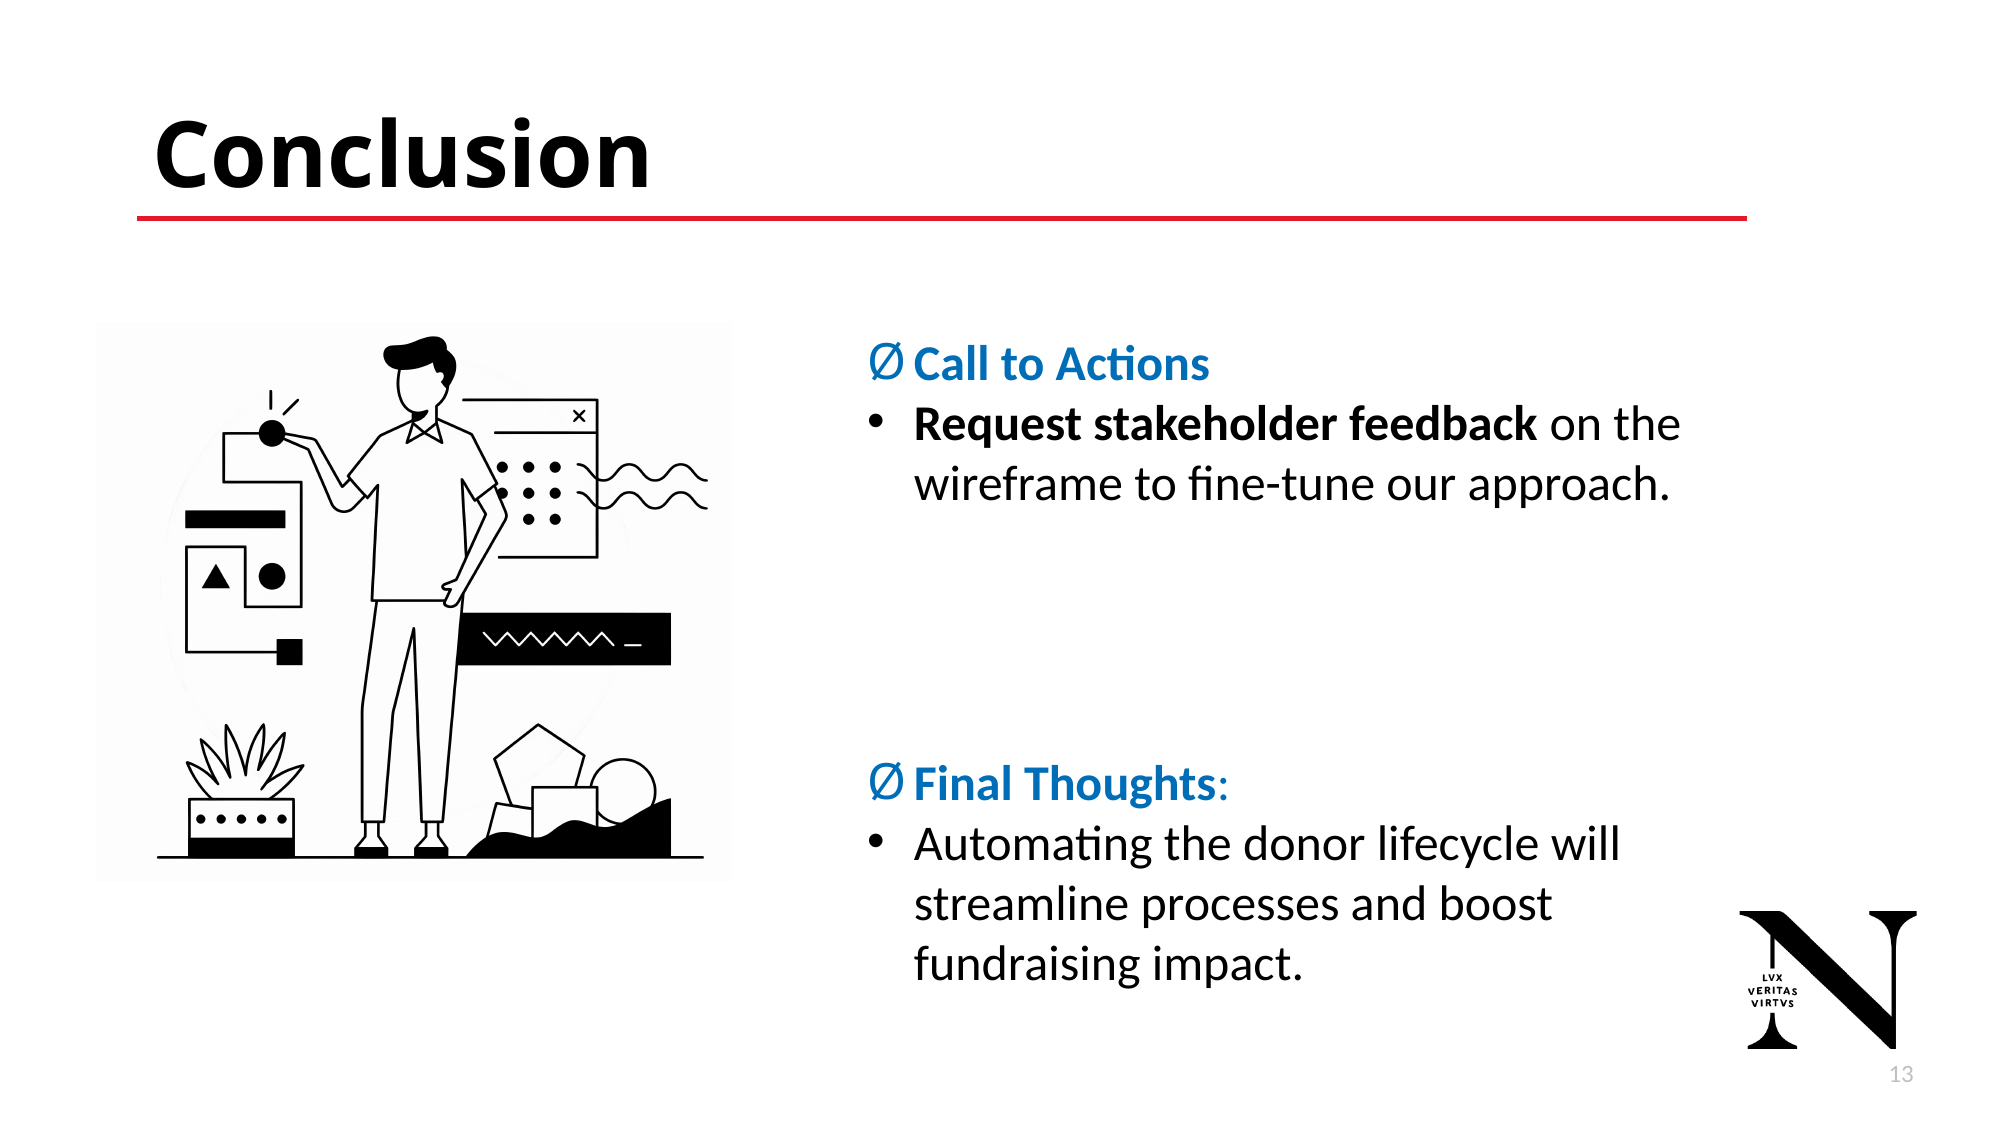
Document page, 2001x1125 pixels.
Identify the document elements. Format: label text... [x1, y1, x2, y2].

slide_number 14 [1479, 1042, 1930, 1103]
text_box Call to Actions Request stakeholder feedback on the wireframe to fine-tune our approach. Final Thoughts: Automating the donor lifecycle will streamline processes and boost fundraising impact. [852, 322, 1805, 1058]
picture [96, 322, 732, 882]
title Conclusion [137, 49, 1863, 267]
